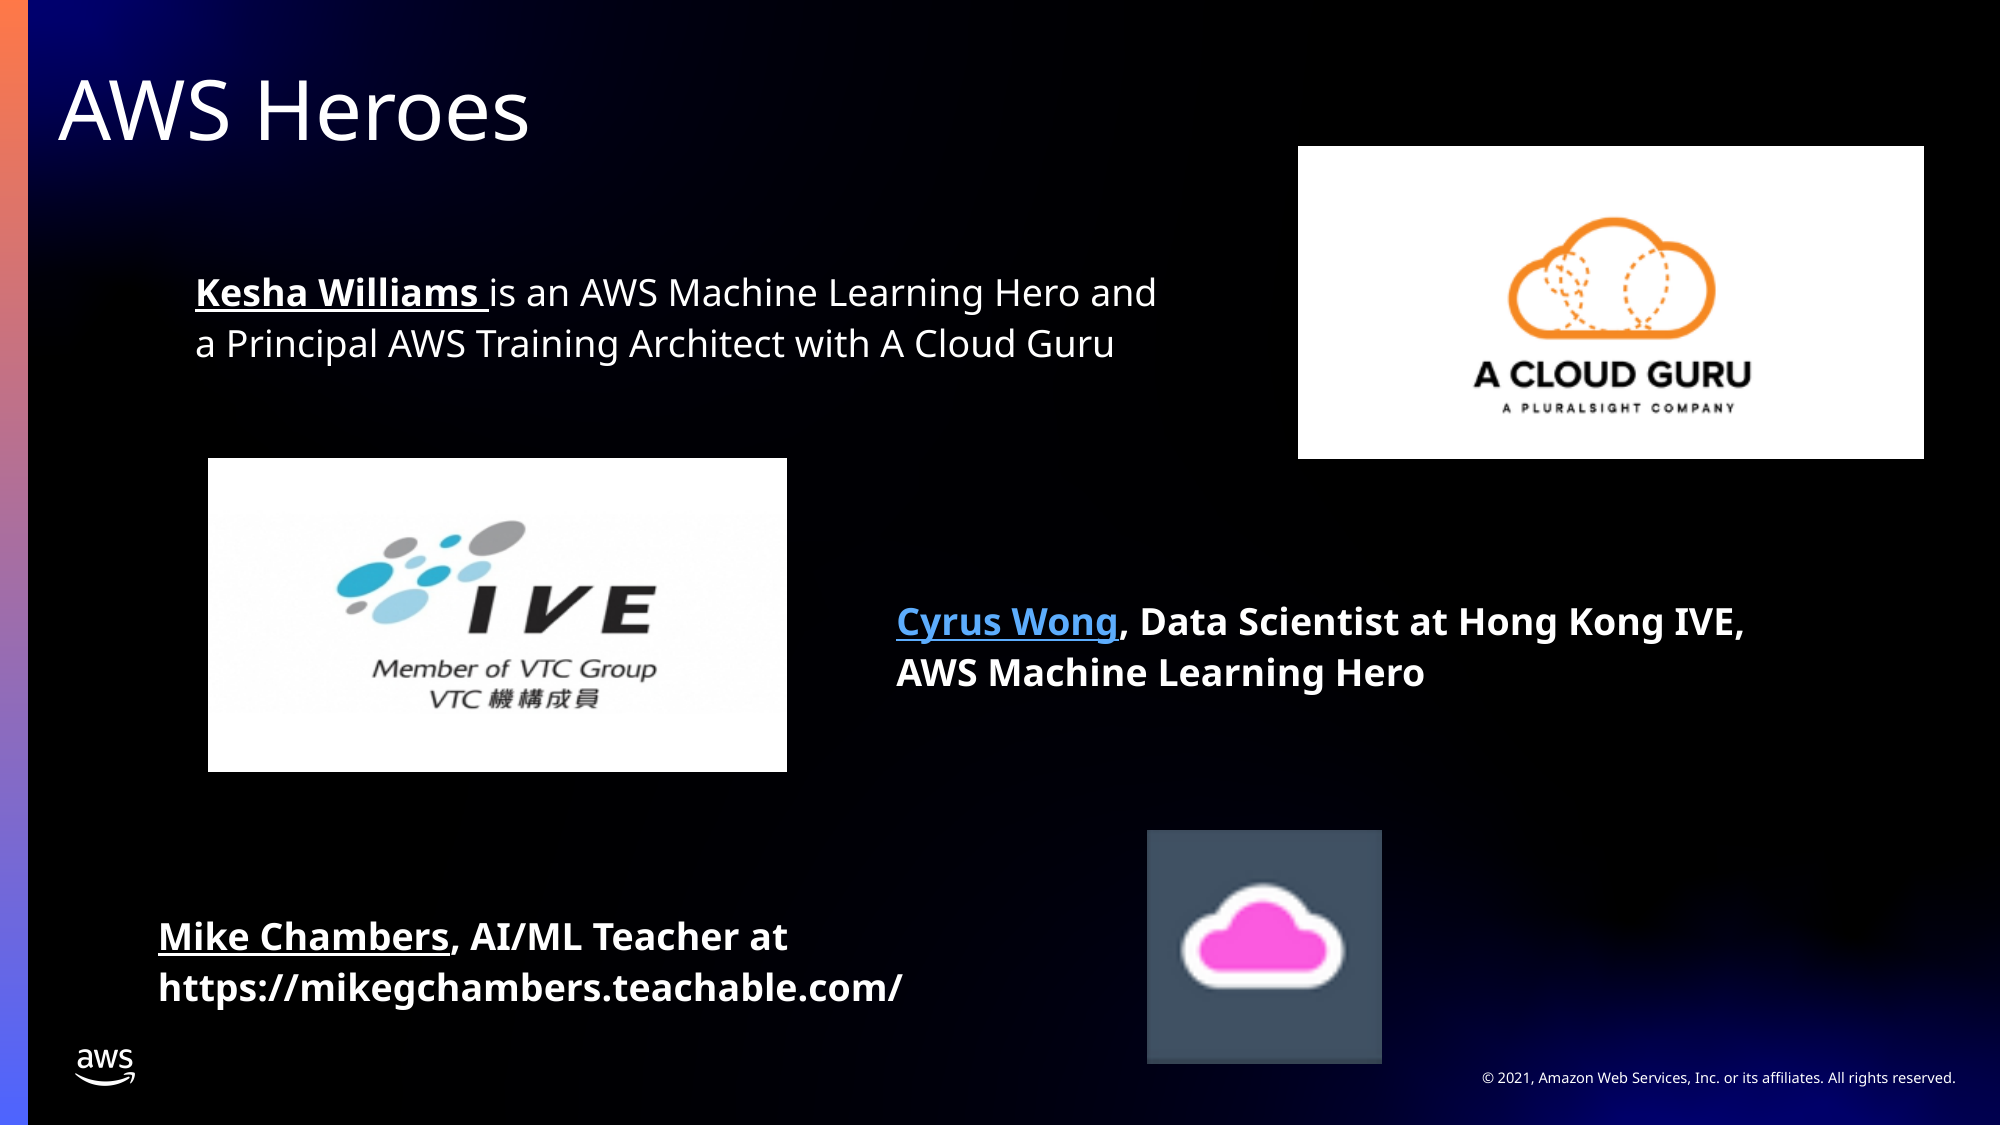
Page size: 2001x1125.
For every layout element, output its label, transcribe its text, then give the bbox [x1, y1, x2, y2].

title AWS Heroes [43, 60, 1957, 167]
text_box Mike Chambers, AI/ML Teacher at https://mikegchambers.teachable.com/ [143, 905, 1144, 1017]
text_box Cyrus Wong, Data Scientist at Hong Kong IVE, AWS Machine Learning Hero [881, 590, 1882, 702]
picture [28, 0, 2000, 1125]
text_box Kesha Williams is an AWS Machine Learning Hero and a Principal AWS Training Architect with A Cloud Guru [180, 261, 1181, 373]
